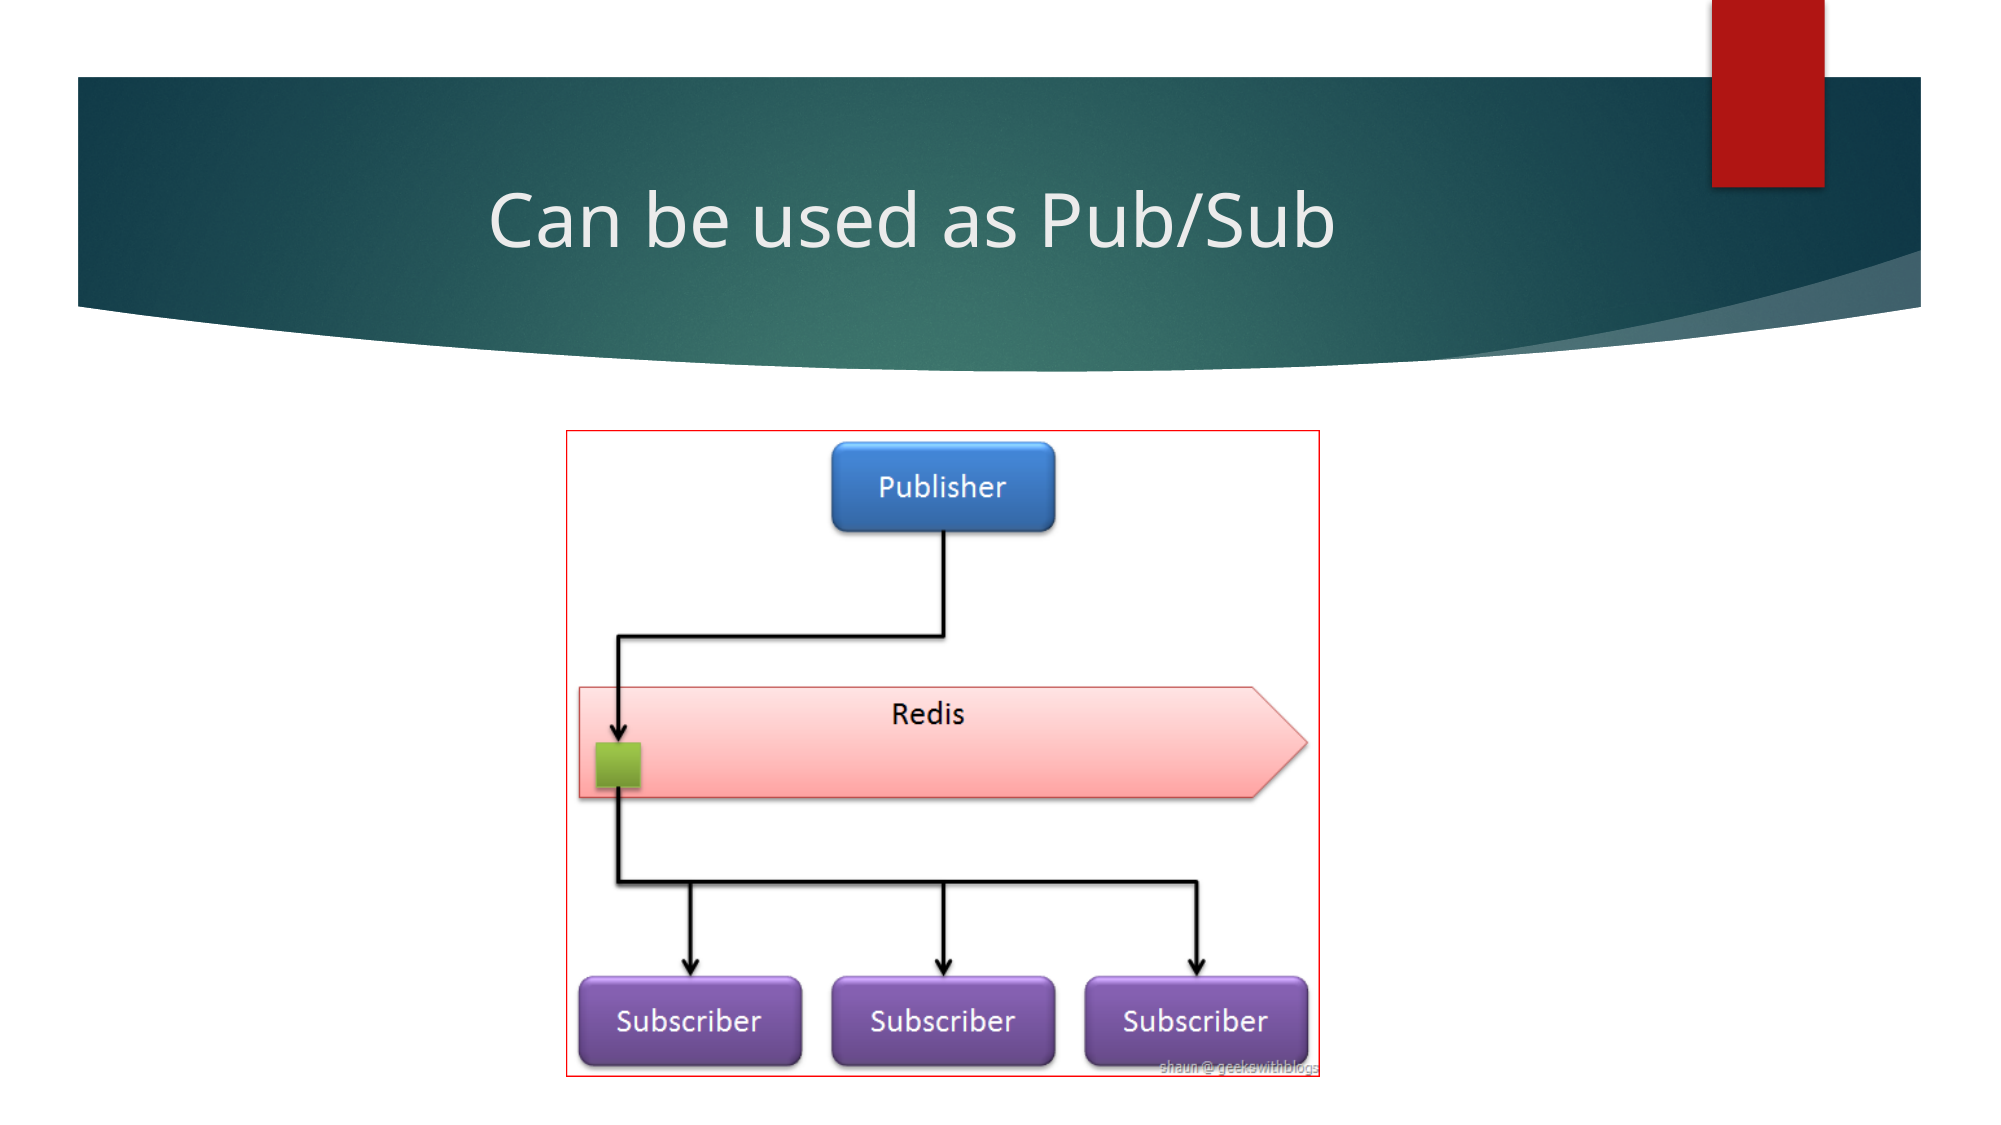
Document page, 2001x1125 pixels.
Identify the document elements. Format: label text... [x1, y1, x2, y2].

title Can be used as Pub/Sub [189, 159, 1638, 276]
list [565, 429, 1321, 1077]
